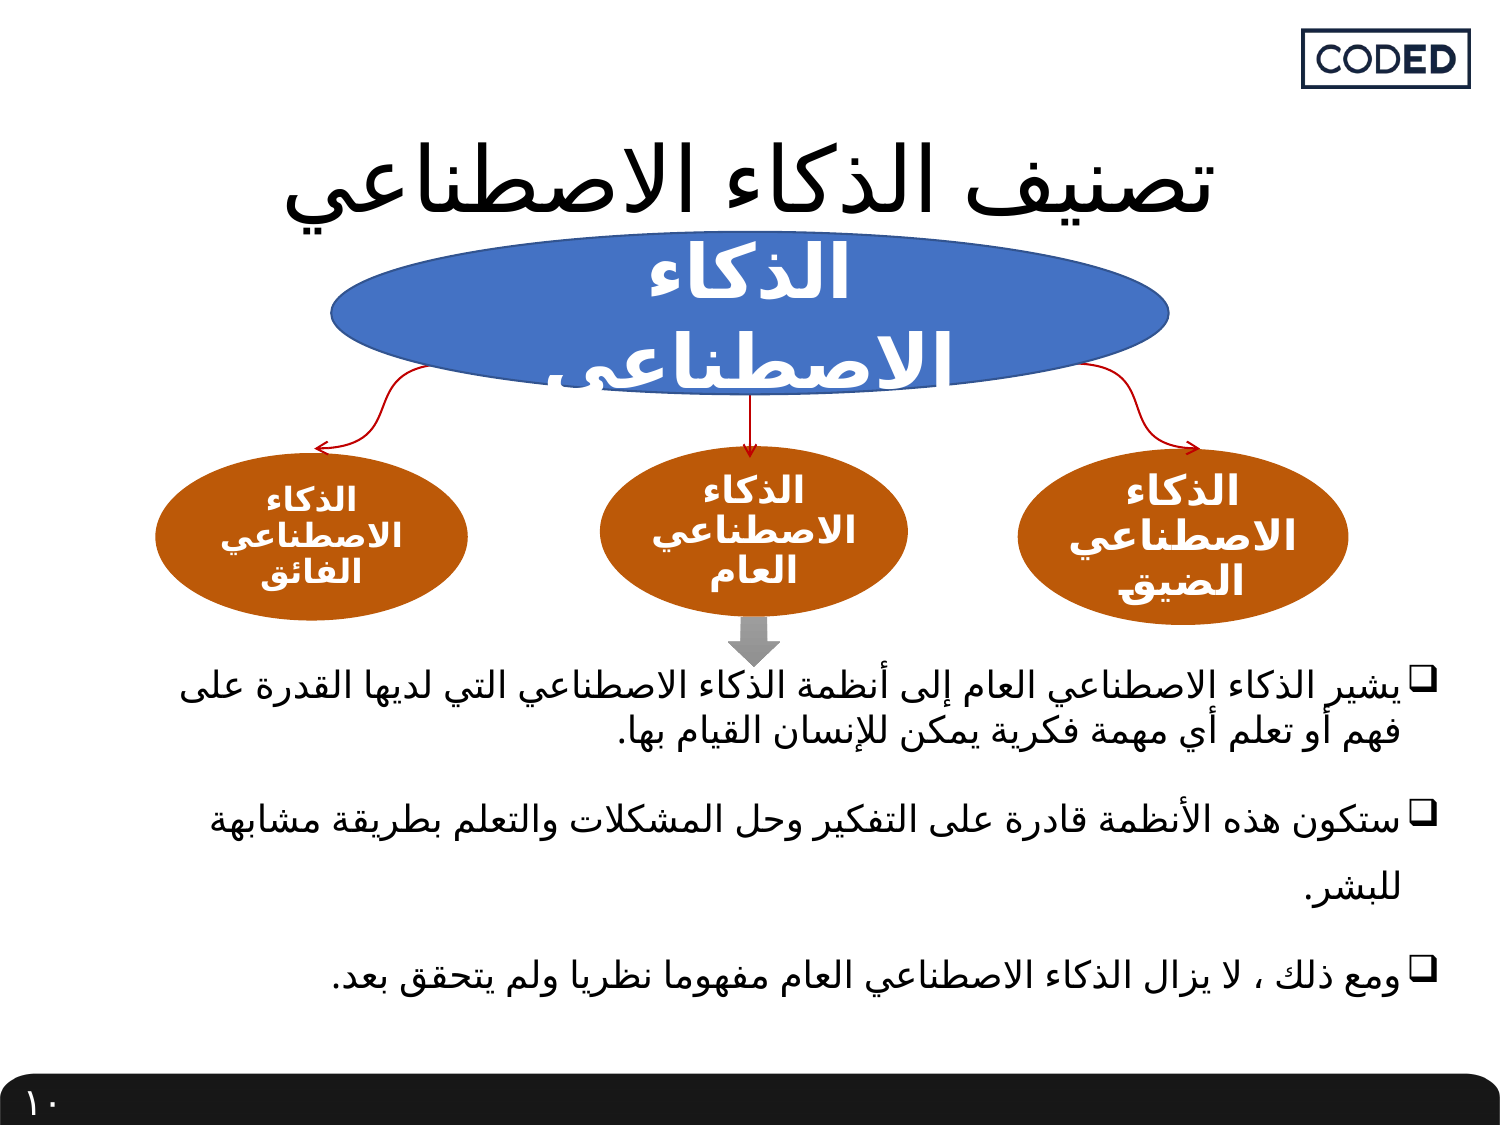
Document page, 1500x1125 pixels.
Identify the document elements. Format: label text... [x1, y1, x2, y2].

picture [0, 353, 1500, 1125]
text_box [314, 363, 456, 449]
text_box تصنيف الذكاء الاصطناعي [74, 125, 1425, 314]
picture [1301, 28, 1471, 89]
text_box الذكاء الاصطناعي [330, 230, 1170, 353]
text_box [1070, 363, 1201, 449]
